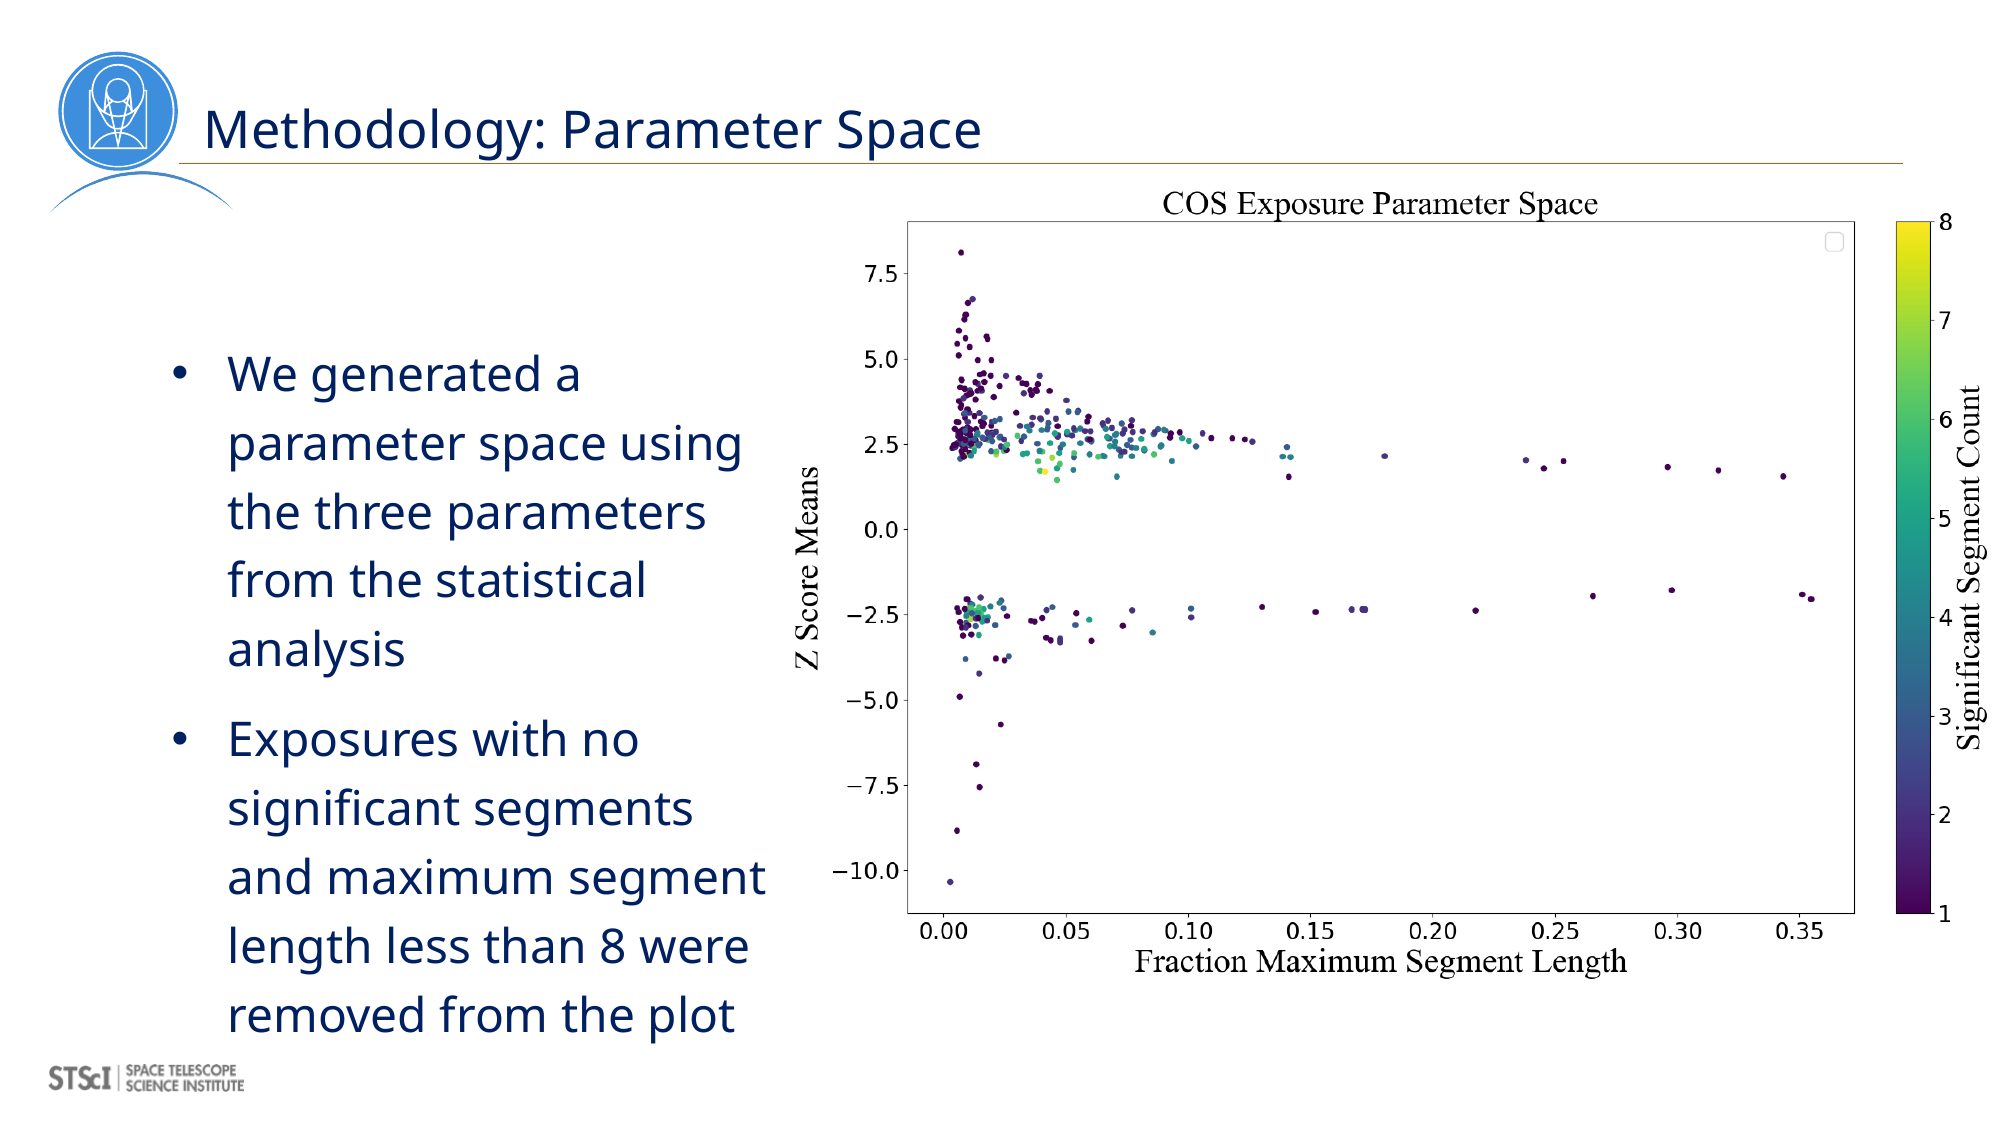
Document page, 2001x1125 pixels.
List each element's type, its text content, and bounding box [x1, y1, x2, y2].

picture [48, 171, 234, 214]
picture [48, 1064, 244, 1092]
picture [783, 178, 2000, 990]
title Methodology: Parameter Space [188, 96, 1903, 199]
list We generated a parameter space using the three parameters from the statistical analysis Exposures with no significant segments and maximum segment length less than 8 were removed from the plot [156, 324, 783, 894]
